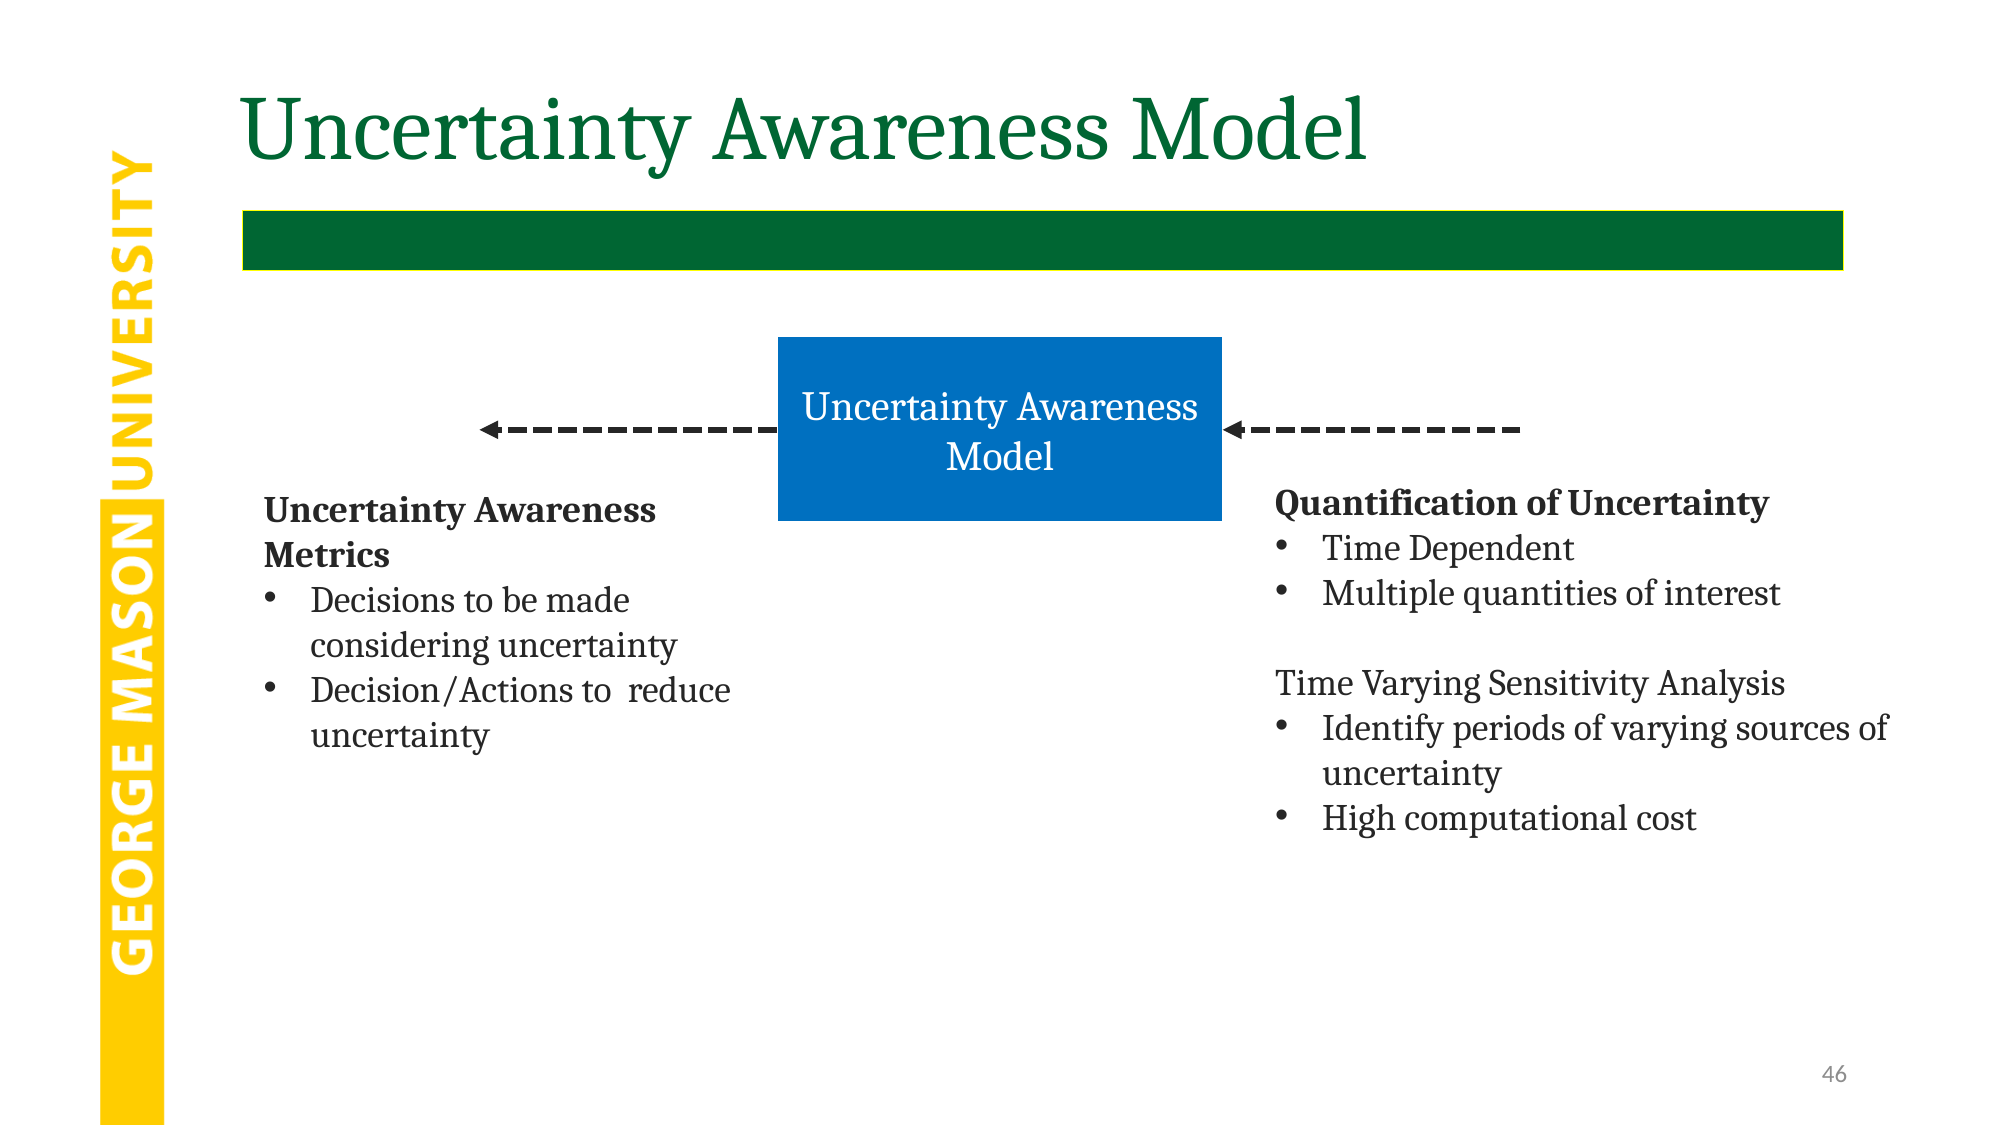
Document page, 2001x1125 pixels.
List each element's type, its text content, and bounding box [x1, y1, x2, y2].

title Uncertainty Awareness Model [224, 44, 1863, 187]
slide_number 46 [1412, 1042, 1863, 1103]
text_box Uncertainty Awareness Model [776, 335, 1224, 523]
picture [74, 115, 188, 1125]
text_box Uncertainty Awareness Metrics Decisions to be made considering uncertainty Decision/Actions to reduce uncertainty [248, 477, 759, 852]
